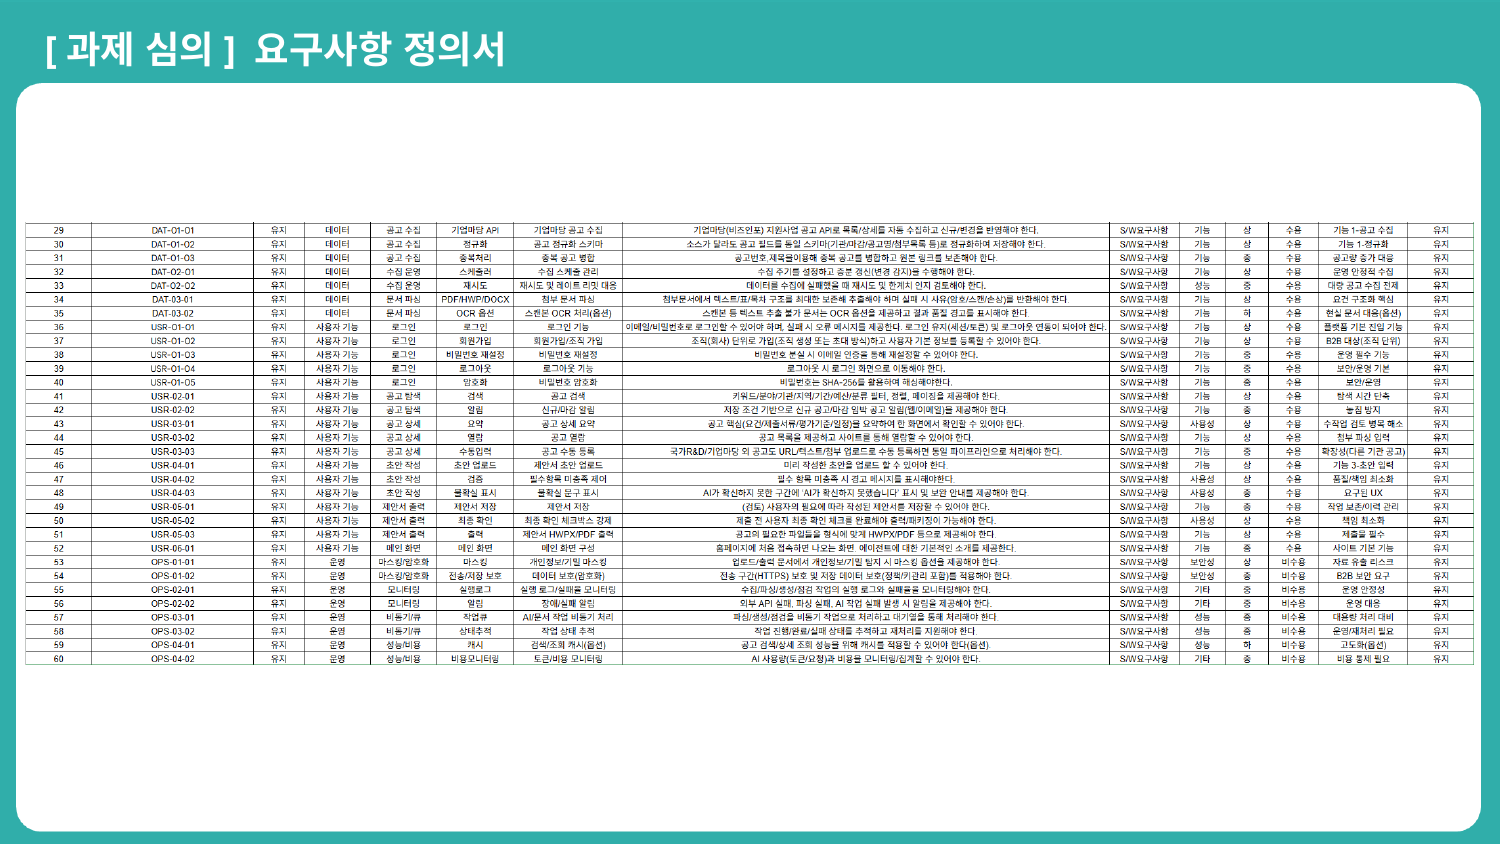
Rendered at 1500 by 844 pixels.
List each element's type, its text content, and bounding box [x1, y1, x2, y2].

text_box [과제 심의] 요구사항 정의서​ [29, 18, 780, 79]
picture [0, 0, 1500, 844]
